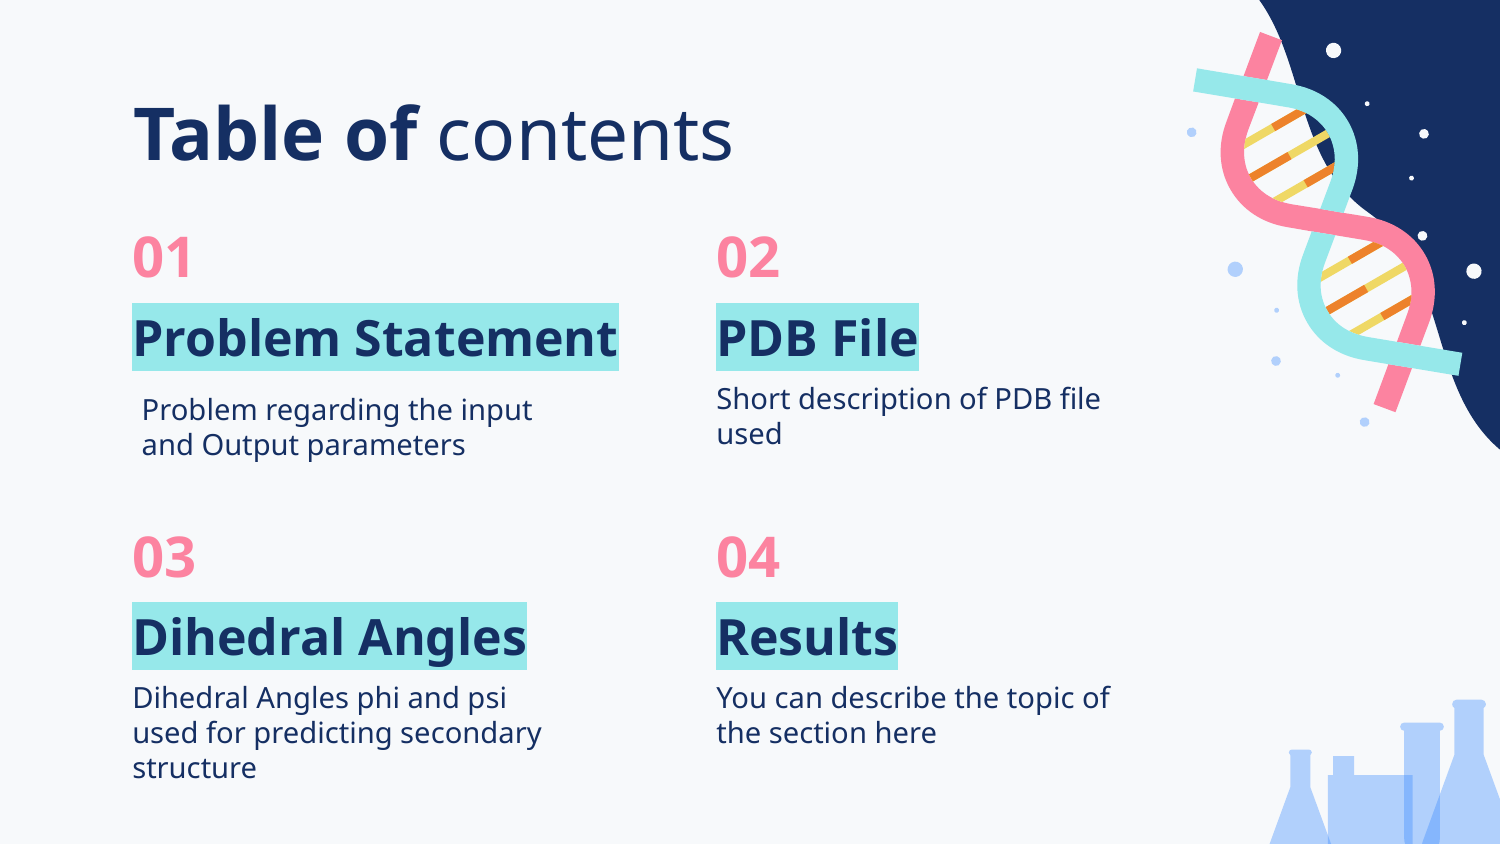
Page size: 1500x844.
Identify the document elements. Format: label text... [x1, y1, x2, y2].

title 02 [701, 206, 814, 304]
title Table of contents [118, 72, 1190, 167]
subtitle Problem regarding the input and Output parameters [126, 376, 577, 456]
title 01 [117, 206, 230, 304]
subtitle Results [701, 604, 1152, 664]
subtitle Dihedral Angles [117, 604, 568, 664]
subtitle You can describe the topic of the section here [701, 664, 1152, 745]
title 04 [701, 505, 814, 604]
subtitle Problem Statement [117, 305, 701, 382]
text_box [1195, 23, 1467, 444]
subtitle Dihedral Angles phi and psi used for predicting secondary structure [117, 664, 568, 745]
title 03 [117, 505, 230, 604]
subtitle PDB File [701, 305, 1152, 365]
subtitle Short description of PDB file used [701, 365, 1152, 445]
